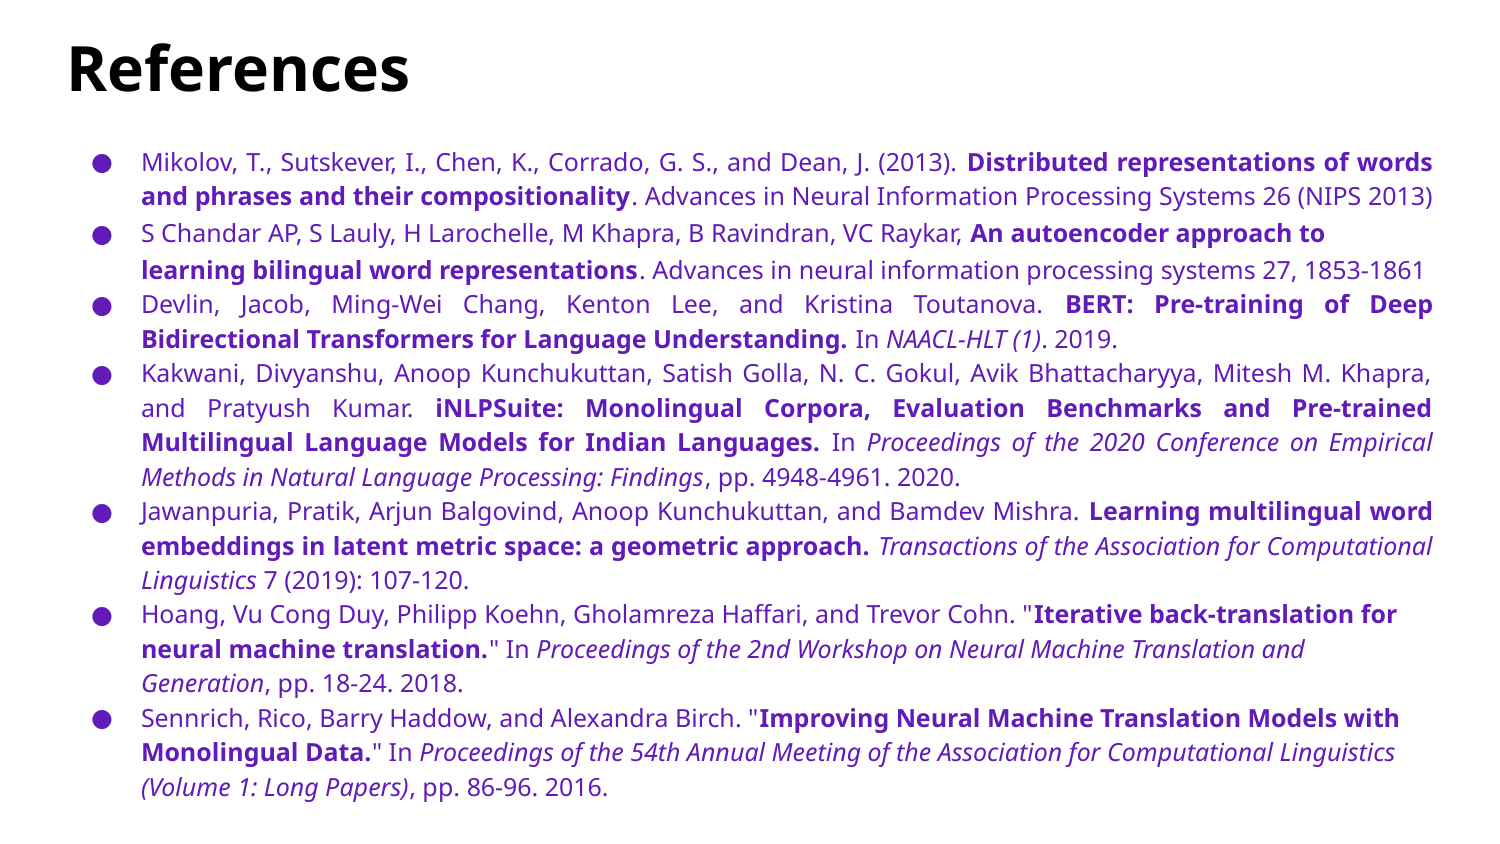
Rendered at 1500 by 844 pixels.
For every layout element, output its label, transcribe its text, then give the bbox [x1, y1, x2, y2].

title References [51, 13, 1449, 108]
list Mikolov, T., Sutskever, I., Chen, K., Corrado, G. S., and Dean, J. (2013). Distributed representations of words and phrases and their compositionality. Advances in Neural Information Processing Systems 26 (NIPS 2013) S Chandar AP, S Lauly, H Larochelle, M Khapra, B Ravindran, VC Raykar, An autoencoder approach to learning bilingual word representations. Advances in neural information processing systems 27, 1853-1861 Devlin, Jacob, Ming-Wei Chang, Kenton Lee, and Kristina Toutanova. BERT: Pre-training of Deep Bidirectional Transformers for Language Understanding. In NAACL-HLT (1). 2019. Kakwani, Divyanshu, Anoop Kunchukuttan, Satish Golla, N. C. Gokul, Avik Bhattacharyya, Mitesh M. Khapra, and Pratyush Kumar. iNLPSuite: Monolingual Corpora, Evaluation Benchmarks and Pre-trained Multilingual Language Models for Indian Languages. In Proceedings of the 2020 Conference on Empirical Methods in Natural Language Processing: Findings, pp. 4948-4961. 2020. Jawanpuria, Pratik, Arjun Balgovind, Anoop Kunchukuttan, and Bamdev Mishra. Learning multilingual word embeddings in latent metric space: a geometric approach. Transactions of the Association for Computational Linguistics 7 (2019): 107-120. Hoang, Vu Cong Duy, Philipp Koehn, Gholamreza Haffari, and Trevor Cohn. "Iterative back-translation for neural machine translation." In Proceedings of the 2nd Workshop on Neural Machine Translation and Generation, pp. 18-24. 2018. Sennrich, Rico, Barry Haddow, and Alexandra Birch. "Improving Neural Machine Translation Models with Monolingual Data." In Proceedings of the 54th Annual Meeting of the Association for Computational Linguistics (Volume 1: Long Papers), pp. 86-96. 2016. [51, 126, 1449, 773]
